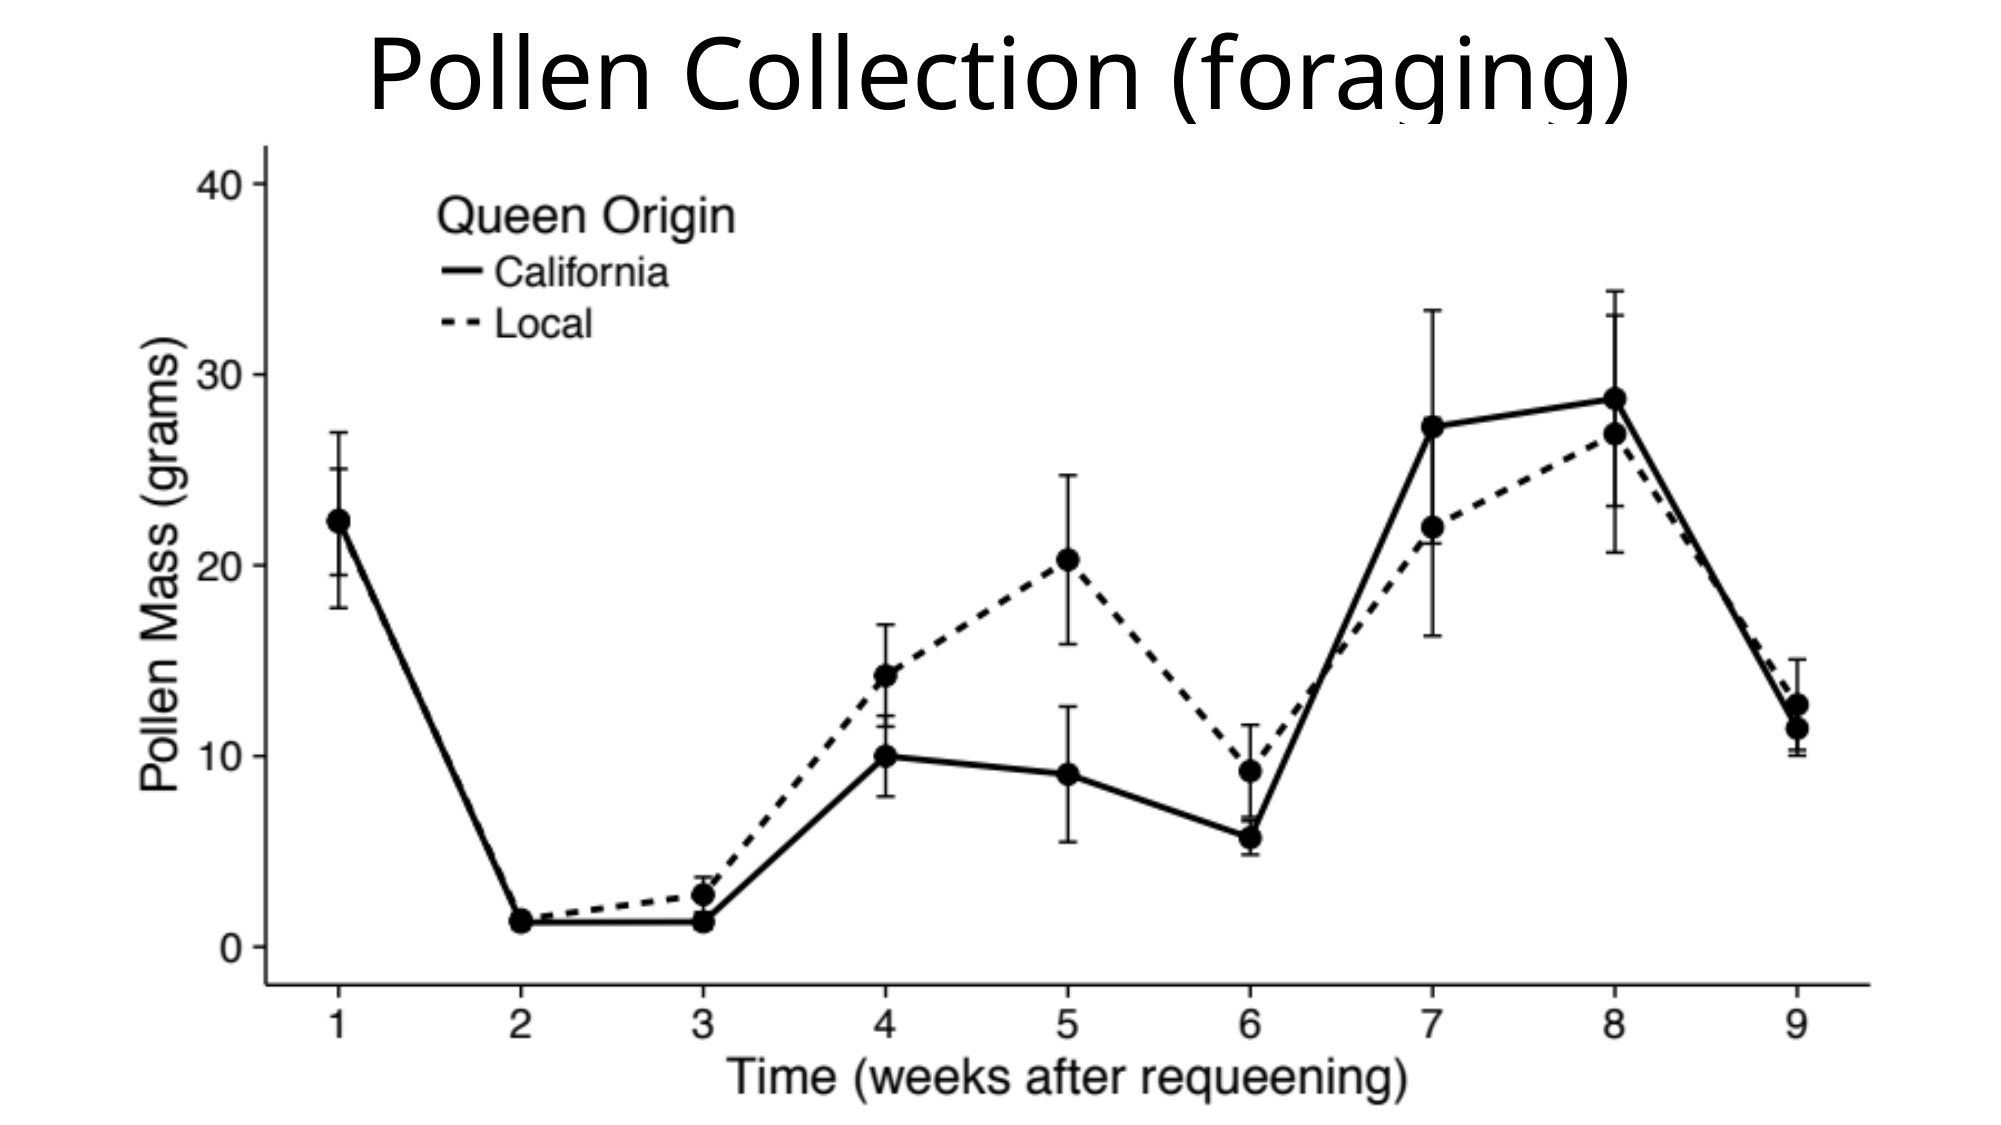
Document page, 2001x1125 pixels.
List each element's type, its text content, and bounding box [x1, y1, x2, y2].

title Pollen Collection (foraging) [136, 0, 1862, 124]
picture [106, 124, 1891, 1125]
